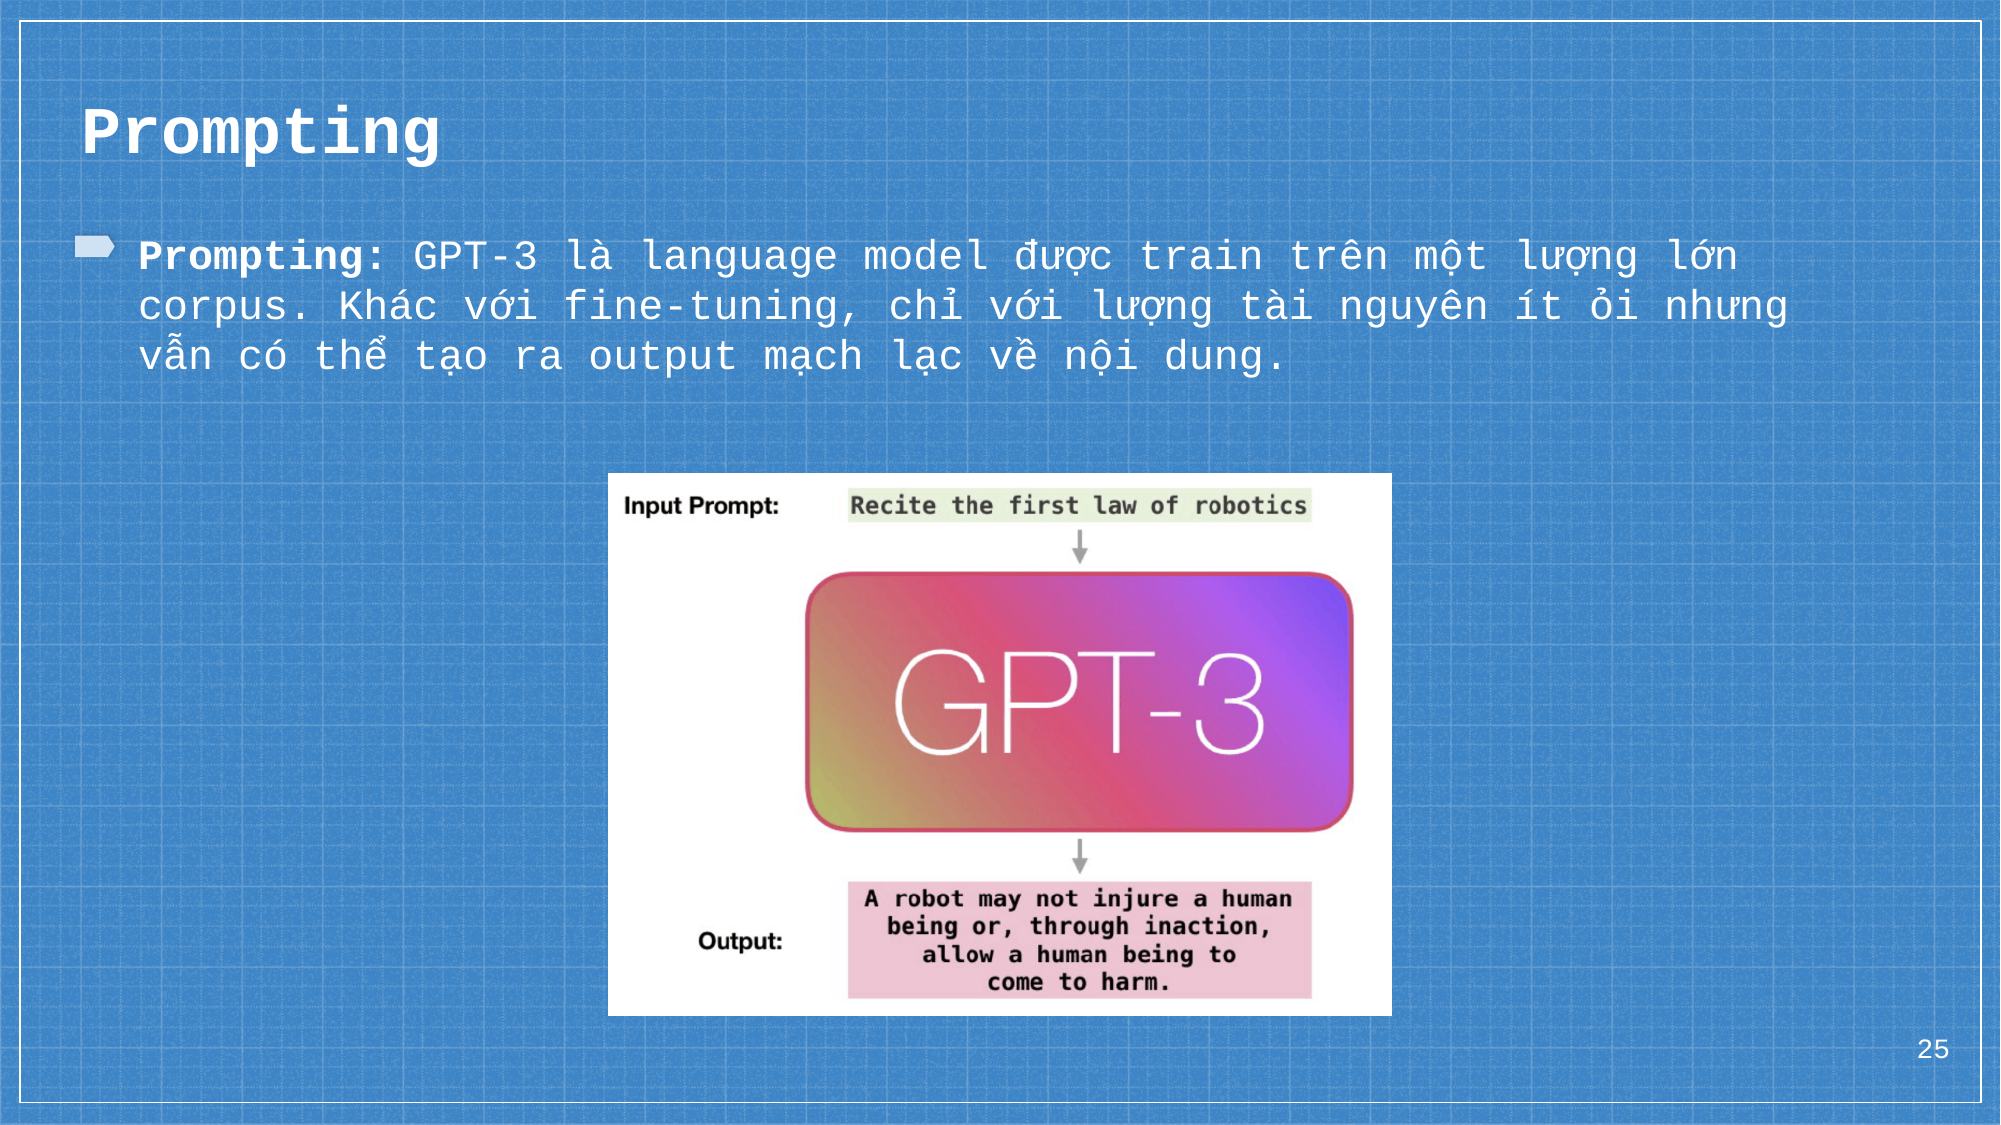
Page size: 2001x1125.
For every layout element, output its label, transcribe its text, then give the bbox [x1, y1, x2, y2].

text_box Prompting [66, 79, 457, 175]
slide_number 25 [1864, 1015, 1966, 1079]
picture [0, 0, 2000, 1125]
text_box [74, 220, 1877, 337]
